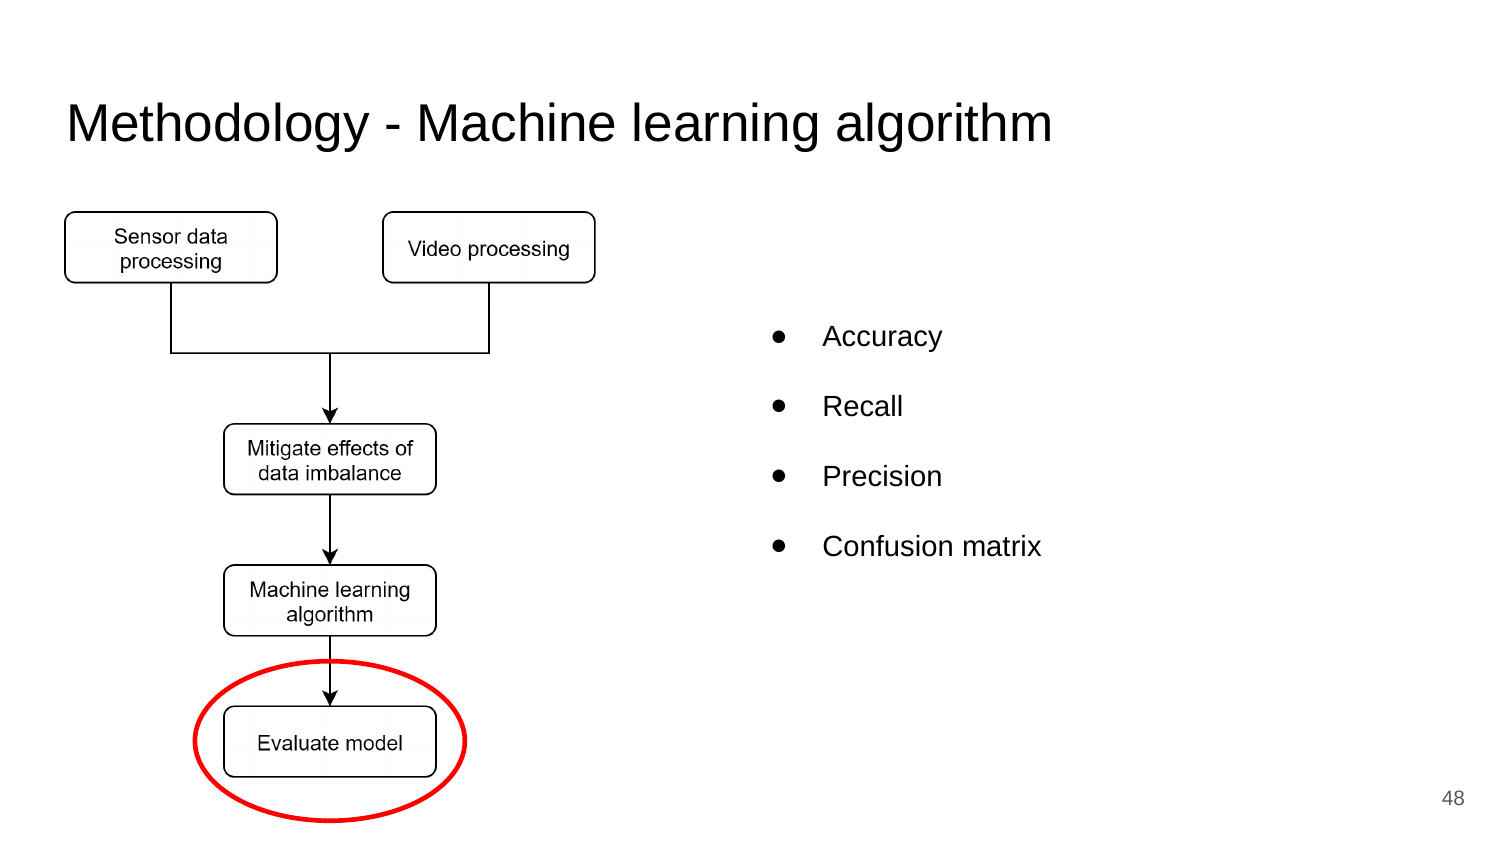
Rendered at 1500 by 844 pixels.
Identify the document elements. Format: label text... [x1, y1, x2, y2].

title Methodology - Machine learning algorithm [51, 72, 1449, 167]
text_box Accuracy Recall Precision Confusion matrix [732, 302, 1401, 578]
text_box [63, 210, 597, 821]
slide_number ‹#› [1389, 764, 1480, 830]
